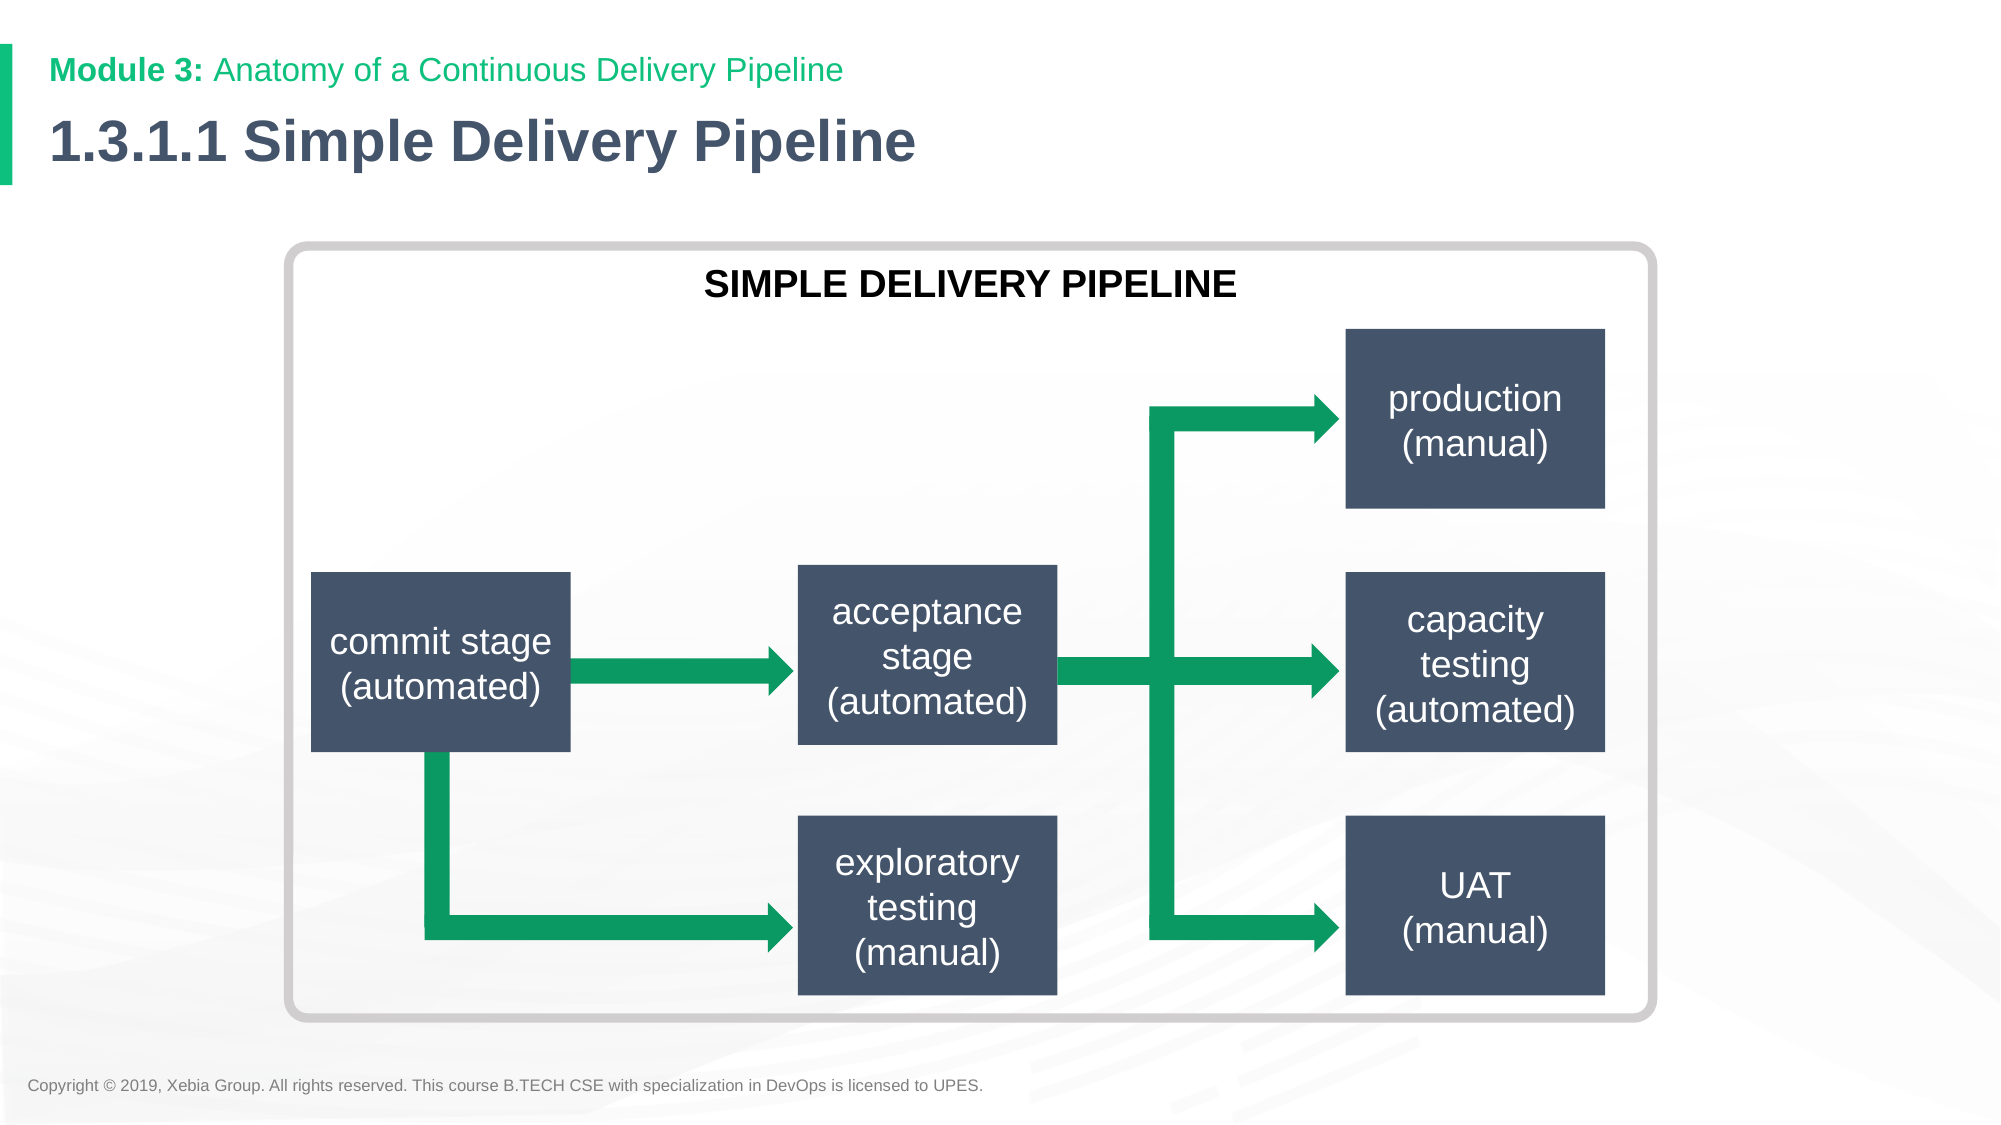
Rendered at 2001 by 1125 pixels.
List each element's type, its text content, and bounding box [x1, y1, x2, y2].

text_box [288, 245, 1653, 1019]
picture [0, 0, 2000, 1125]
title 1.3.1.1 Simple Delivery Pipeline [34, 103, 1760, 185]
list [84, 214, 1770, 1009]
